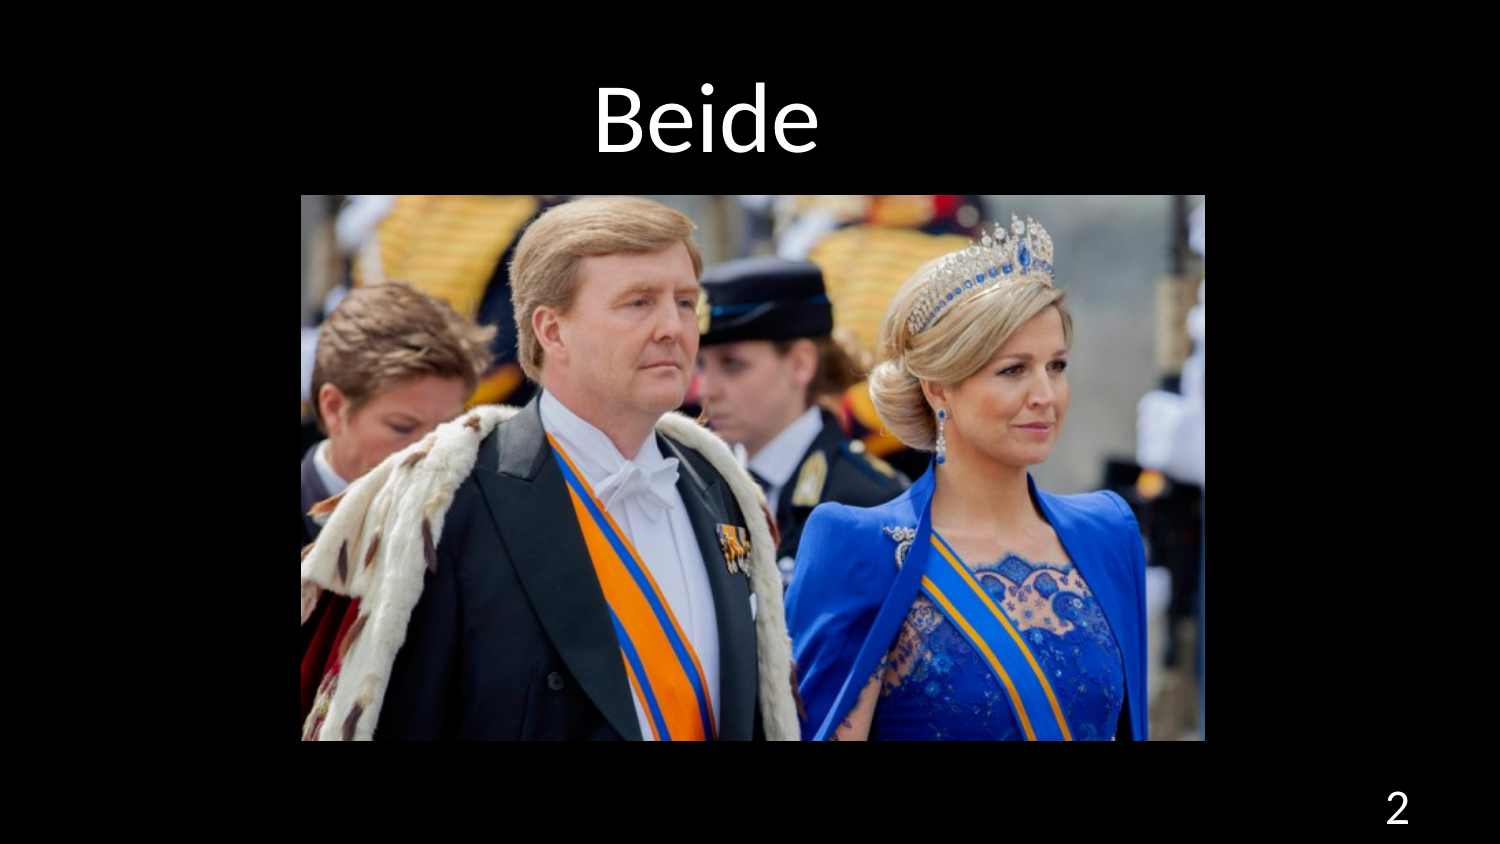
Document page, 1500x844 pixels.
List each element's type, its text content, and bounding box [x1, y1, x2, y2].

text_box Beide [277, 45, 1338, 180]
picture [300, 195, 1205, 741]
slide_number 2 [1074, 782, 1425, 827]
